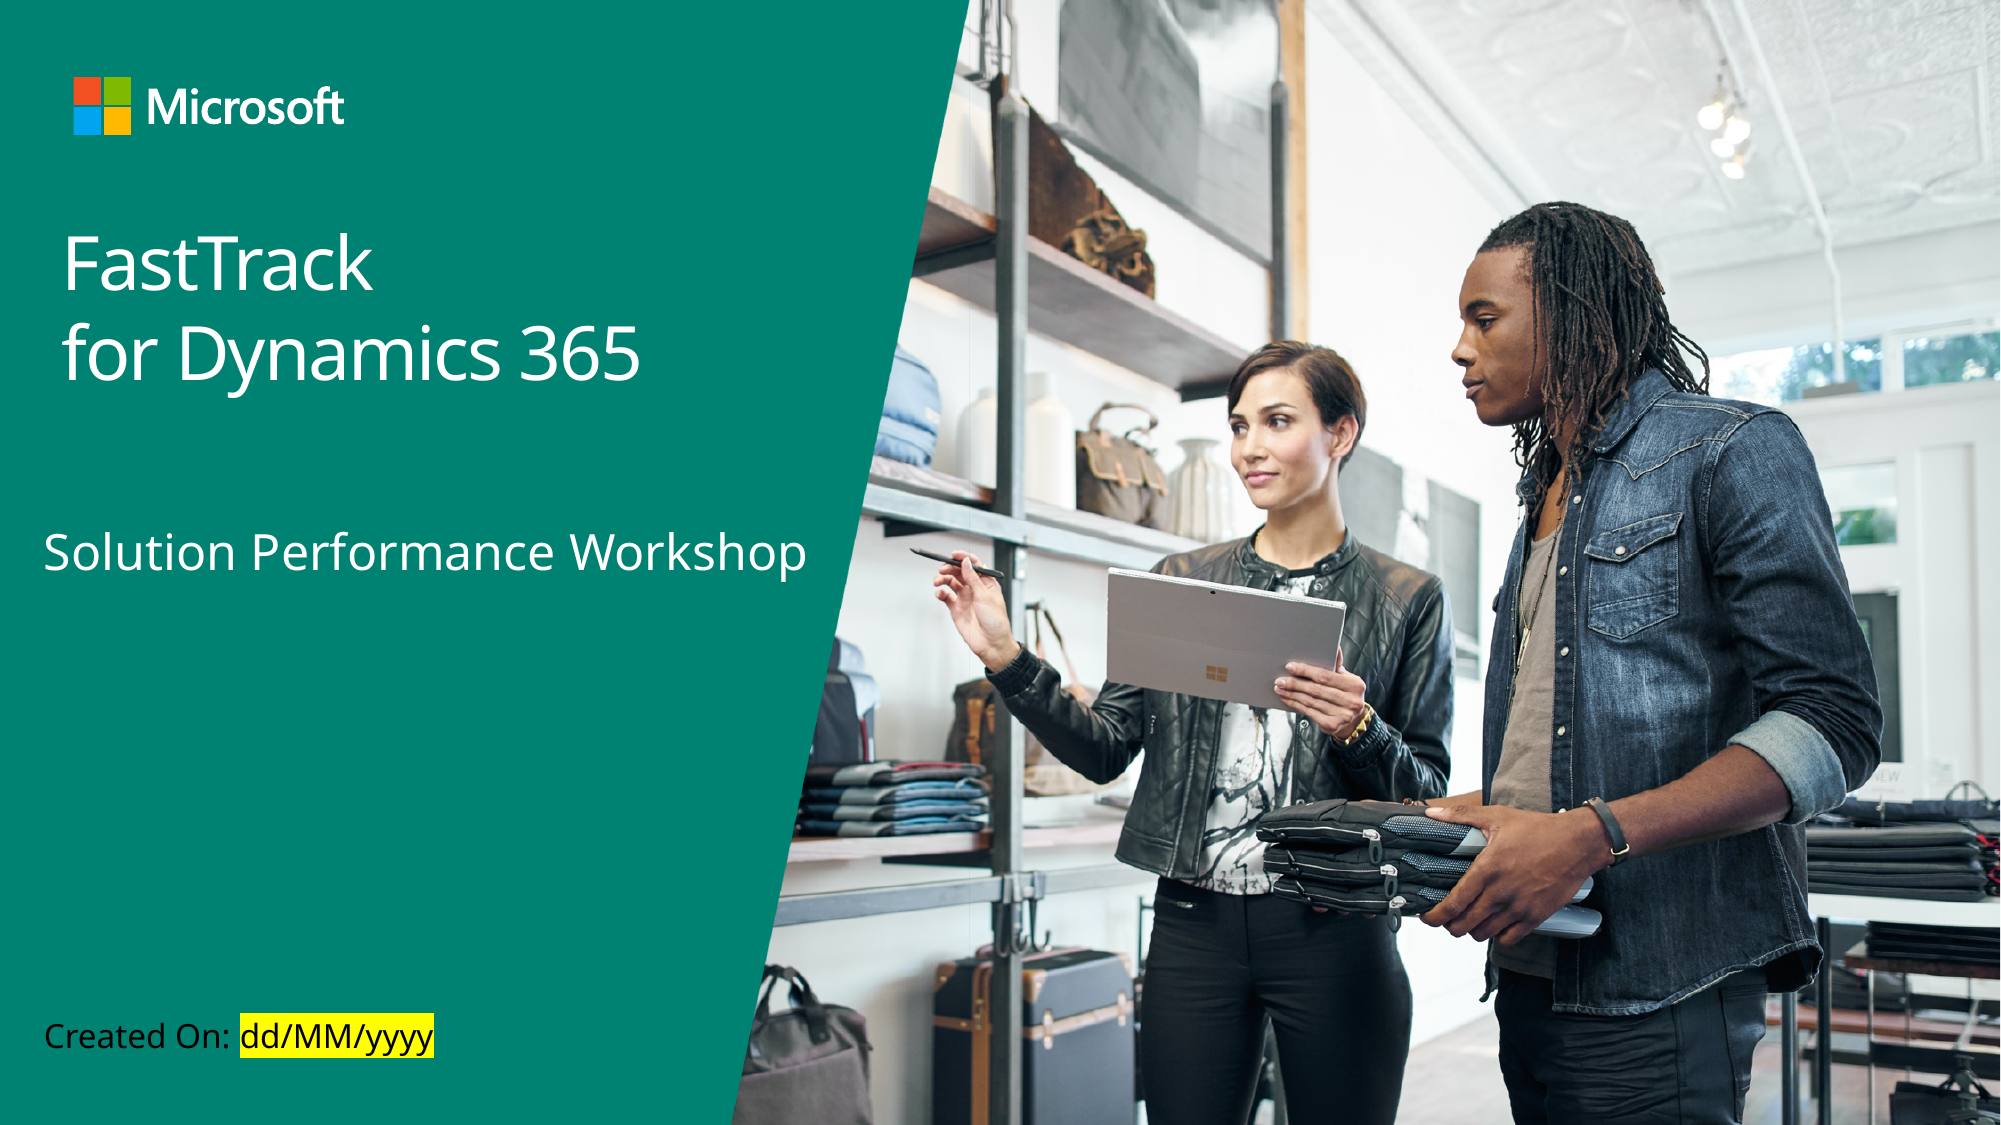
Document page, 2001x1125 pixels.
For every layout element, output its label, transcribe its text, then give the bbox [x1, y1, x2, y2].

list Solution Performance Workshop [43, 520, 1000, 582]
title FastTrack for Dynamics 365 [37, 200, 942, 495]
list Created On: dd/MM/yyyy [43, 1014, 994, 1056]
picture [0, 0, 2001, 1125]
